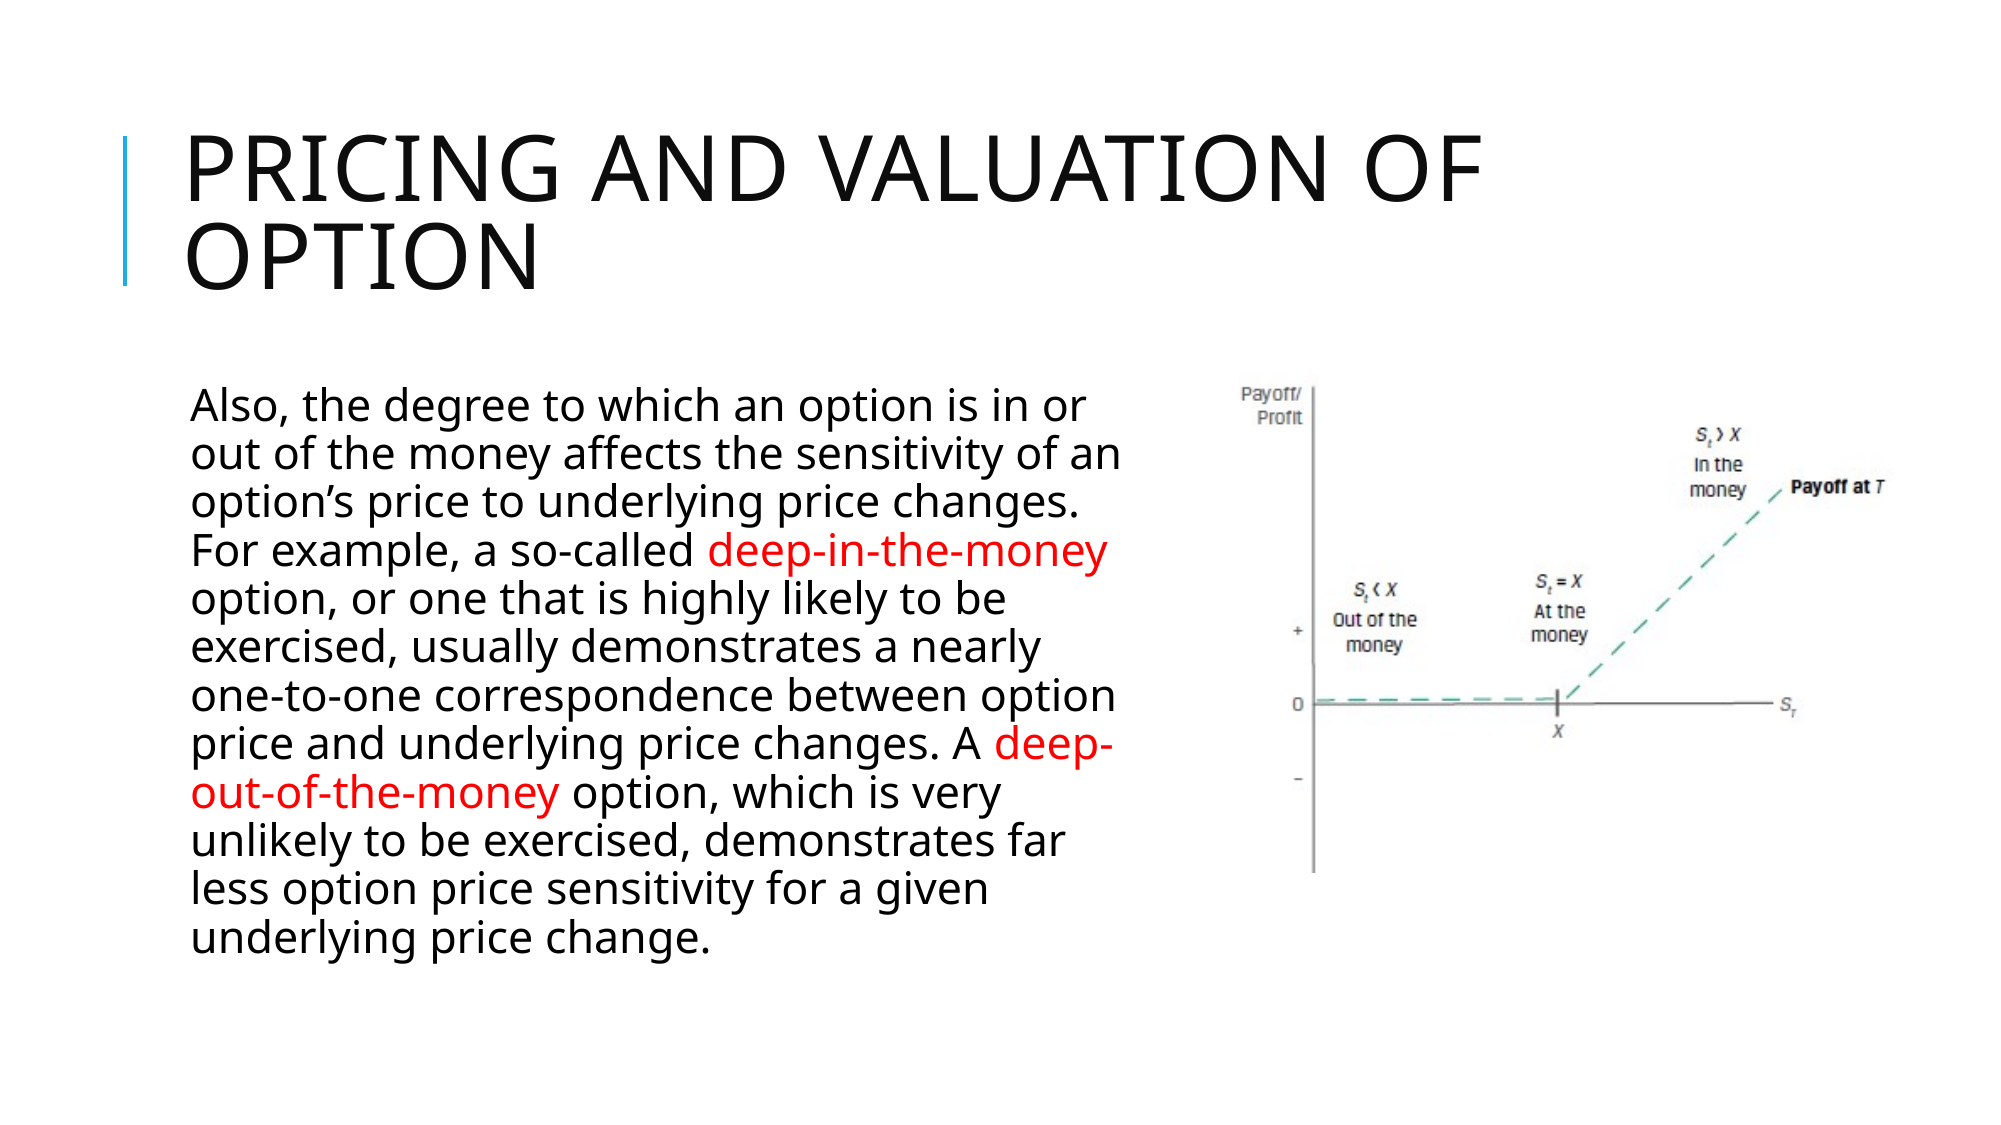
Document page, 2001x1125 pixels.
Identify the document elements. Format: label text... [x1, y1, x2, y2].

picture [1238, 374, 1896, 874]
title Pricing and valuation of option [168, 96, 1767, 342]
list Also, the degree to which an option is in or out of the money affects the sensitivity of an option’s price to underlying price changes. For example, a so-called deep-in-the-money option, or one that is highly likely to be exercised, usually demonstrates a nearly one-to-one correspondence between option price and underlying price changes. A deep-out-of-the-money option, which is very unlikely to be exercised, demonstrates far less option price sensitivity for a given underlying price change. [168, 375, 1137, 1020]
